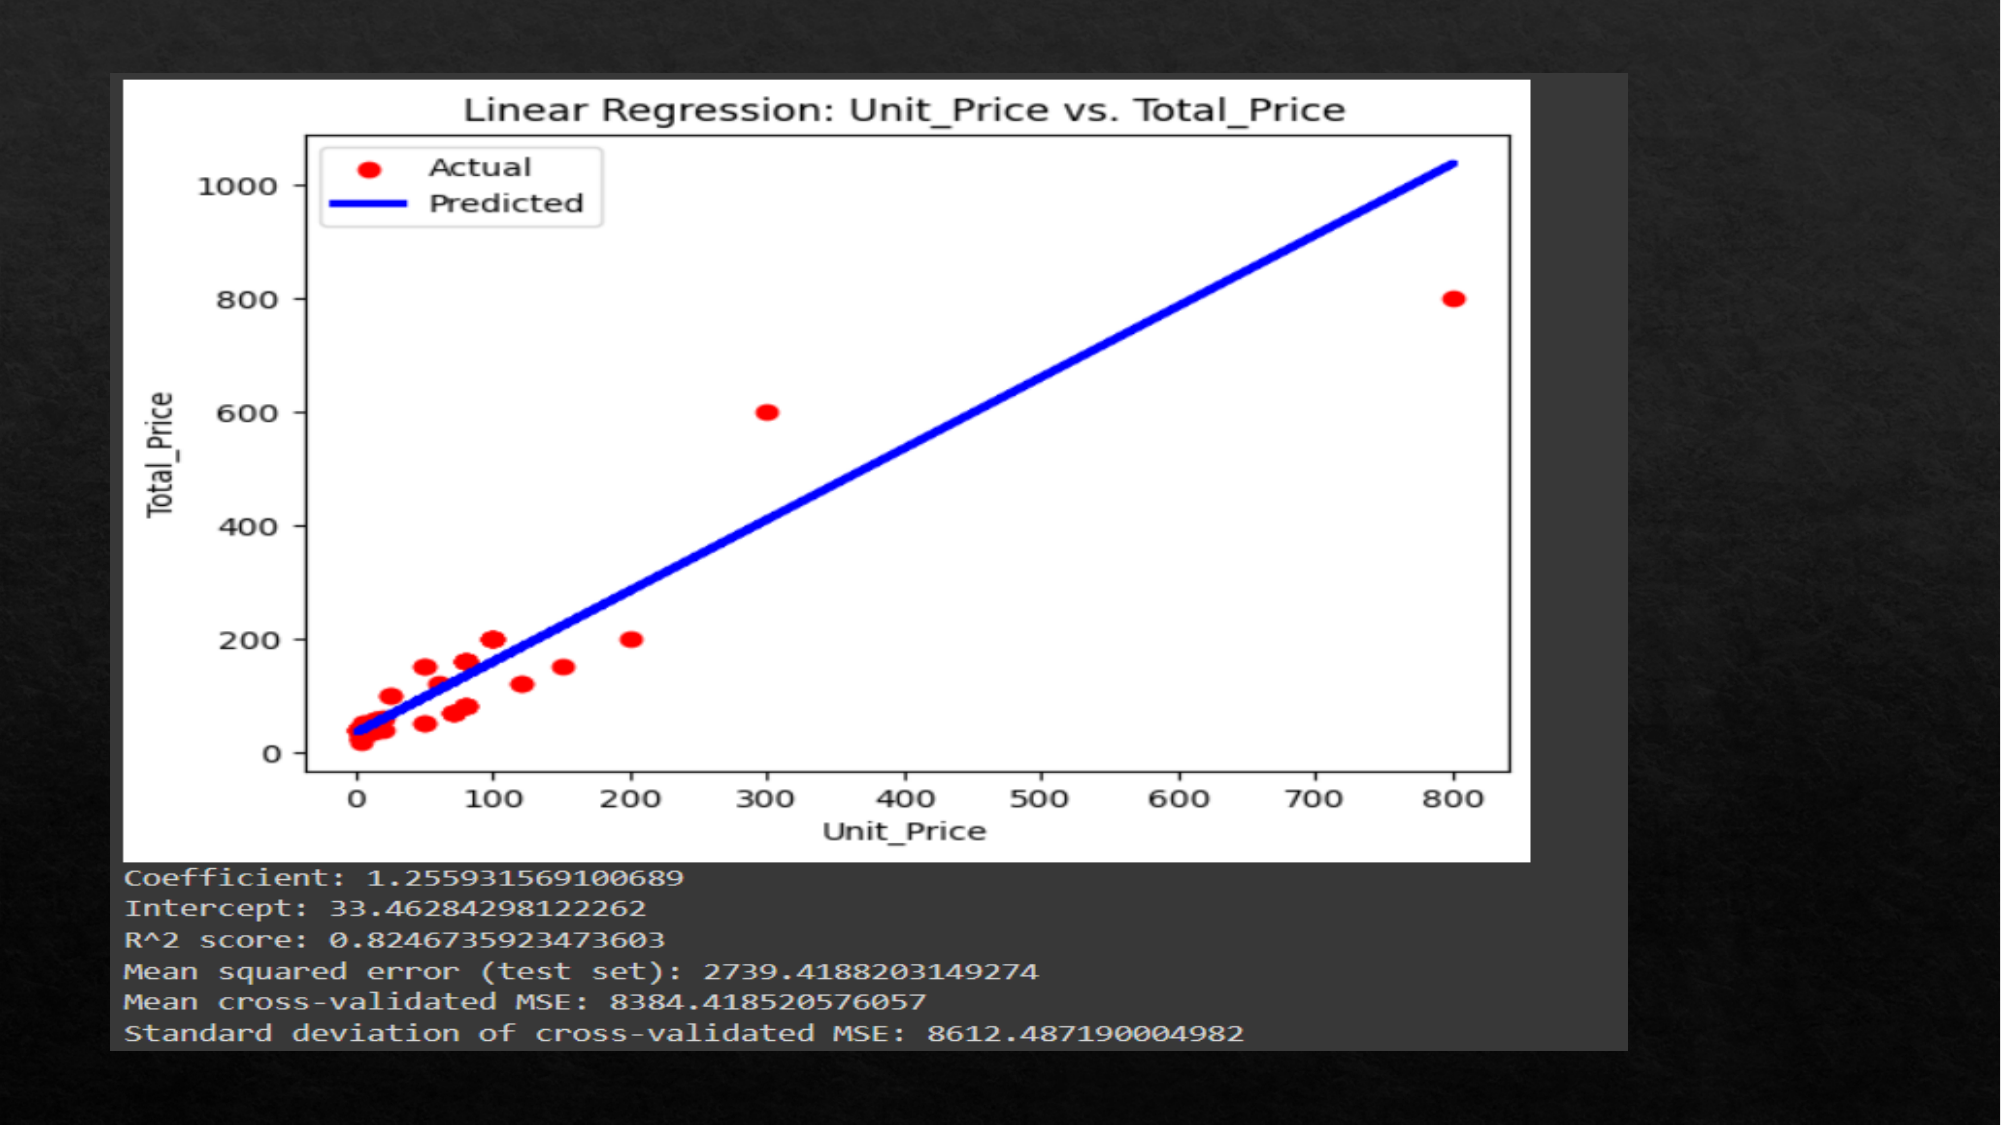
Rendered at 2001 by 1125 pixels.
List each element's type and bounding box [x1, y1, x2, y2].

picture [110, 73, 1628, 1052]
